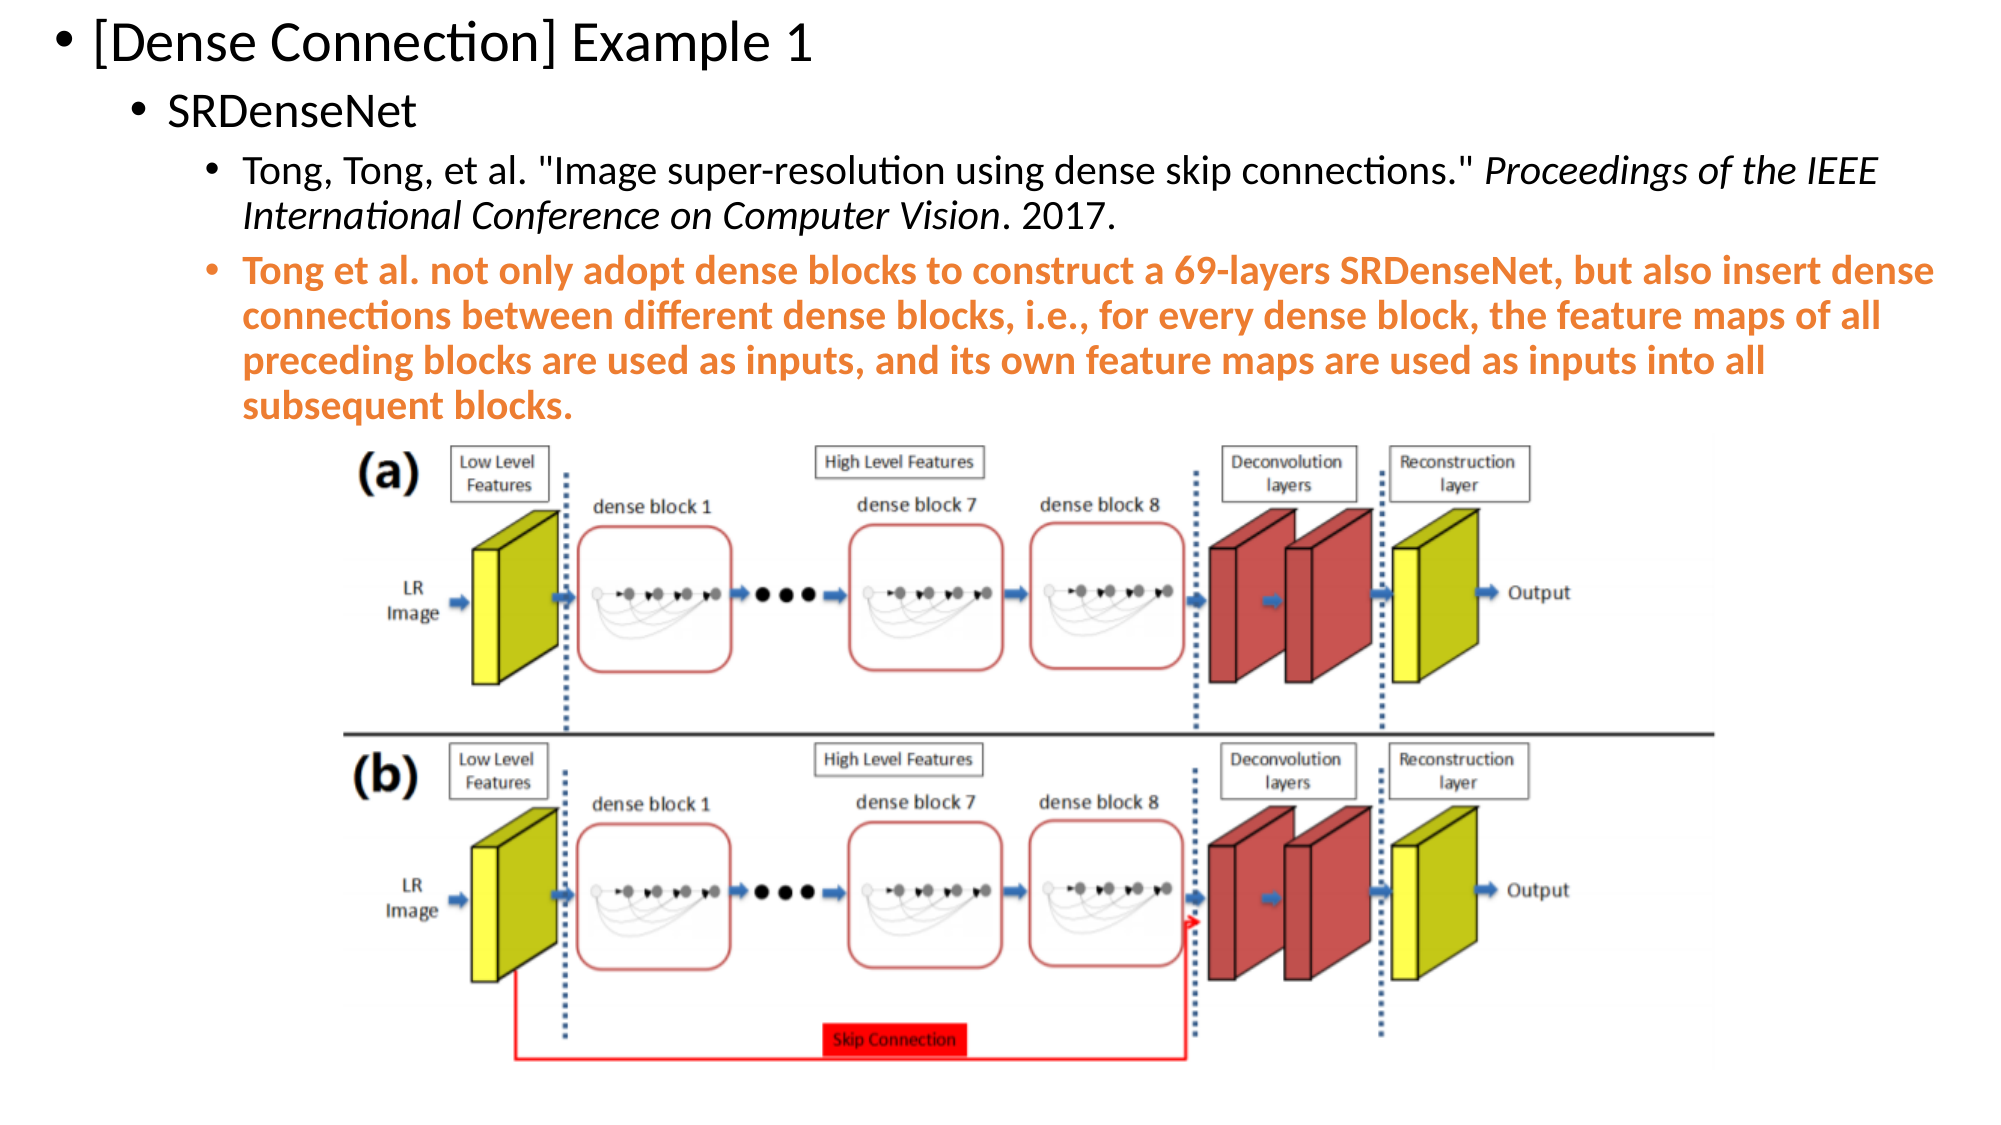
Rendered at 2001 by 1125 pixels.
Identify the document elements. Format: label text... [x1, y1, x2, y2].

list [Dense Connection] Example 1 SRDenseNet Tong, Tong, et al. "Image super-resolution using dense skip connections." Proceedings of the IEEE International Conference on Computer Vision. 2017. Tong et al. not only adopt dense blocks to construct a 69-layers SRDenseNet, but also insert dense connections between different dense blocks, i.e., for every dense block, the feature maps of all preceding blocks are used as inputs, and its own feature maps are used as inputs into all subsequent blocks. [39, 3, 1978, 961]
picture [342, 432, 1725, 1070]
